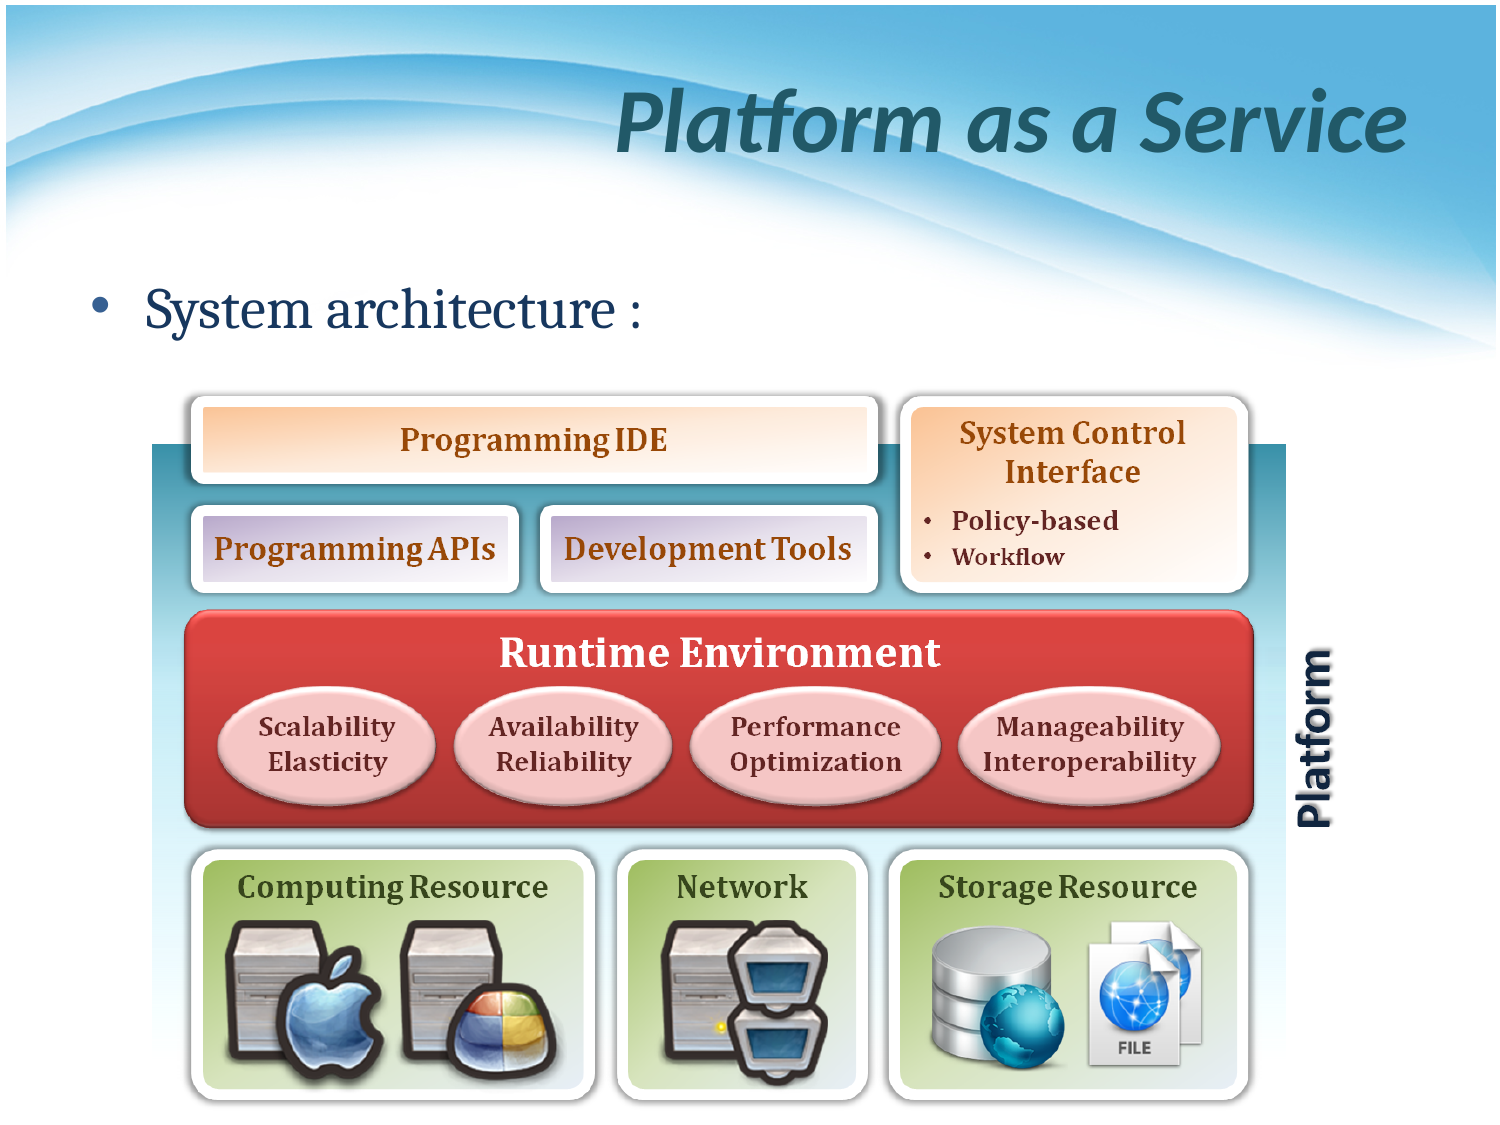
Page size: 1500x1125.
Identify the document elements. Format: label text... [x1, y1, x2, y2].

title Platform as a Service [75, 45, 1425, 188]
list System architecture : [75, 262, 1425, 350]
picture [0, 0, 1500, 1125]
